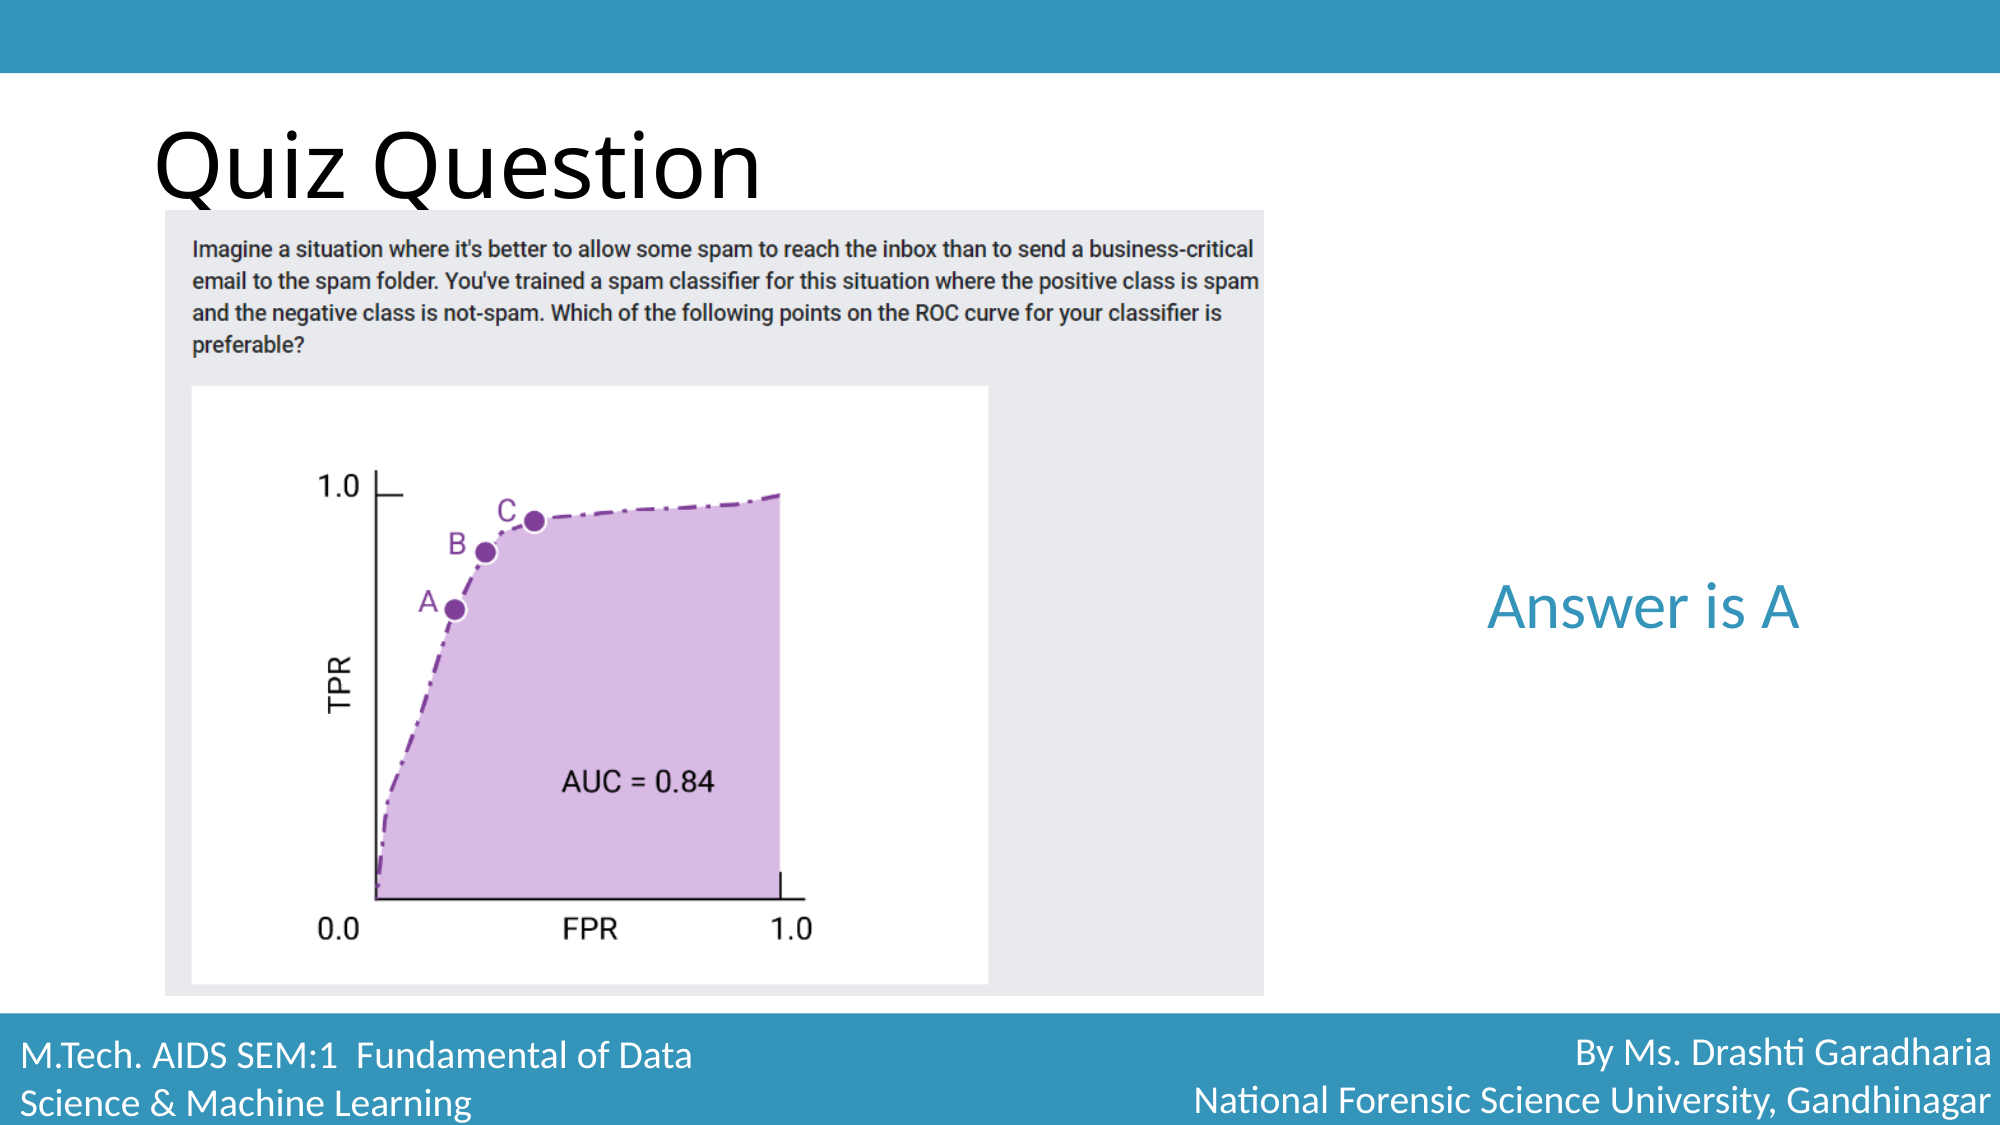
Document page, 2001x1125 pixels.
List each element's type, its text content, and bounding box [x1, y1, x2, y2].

picture [165, 210, 1264, 996]
title Quiz Question [137, 59, 1863, 278]
text_box Answer is A [1413, 554, 1874, 650]
